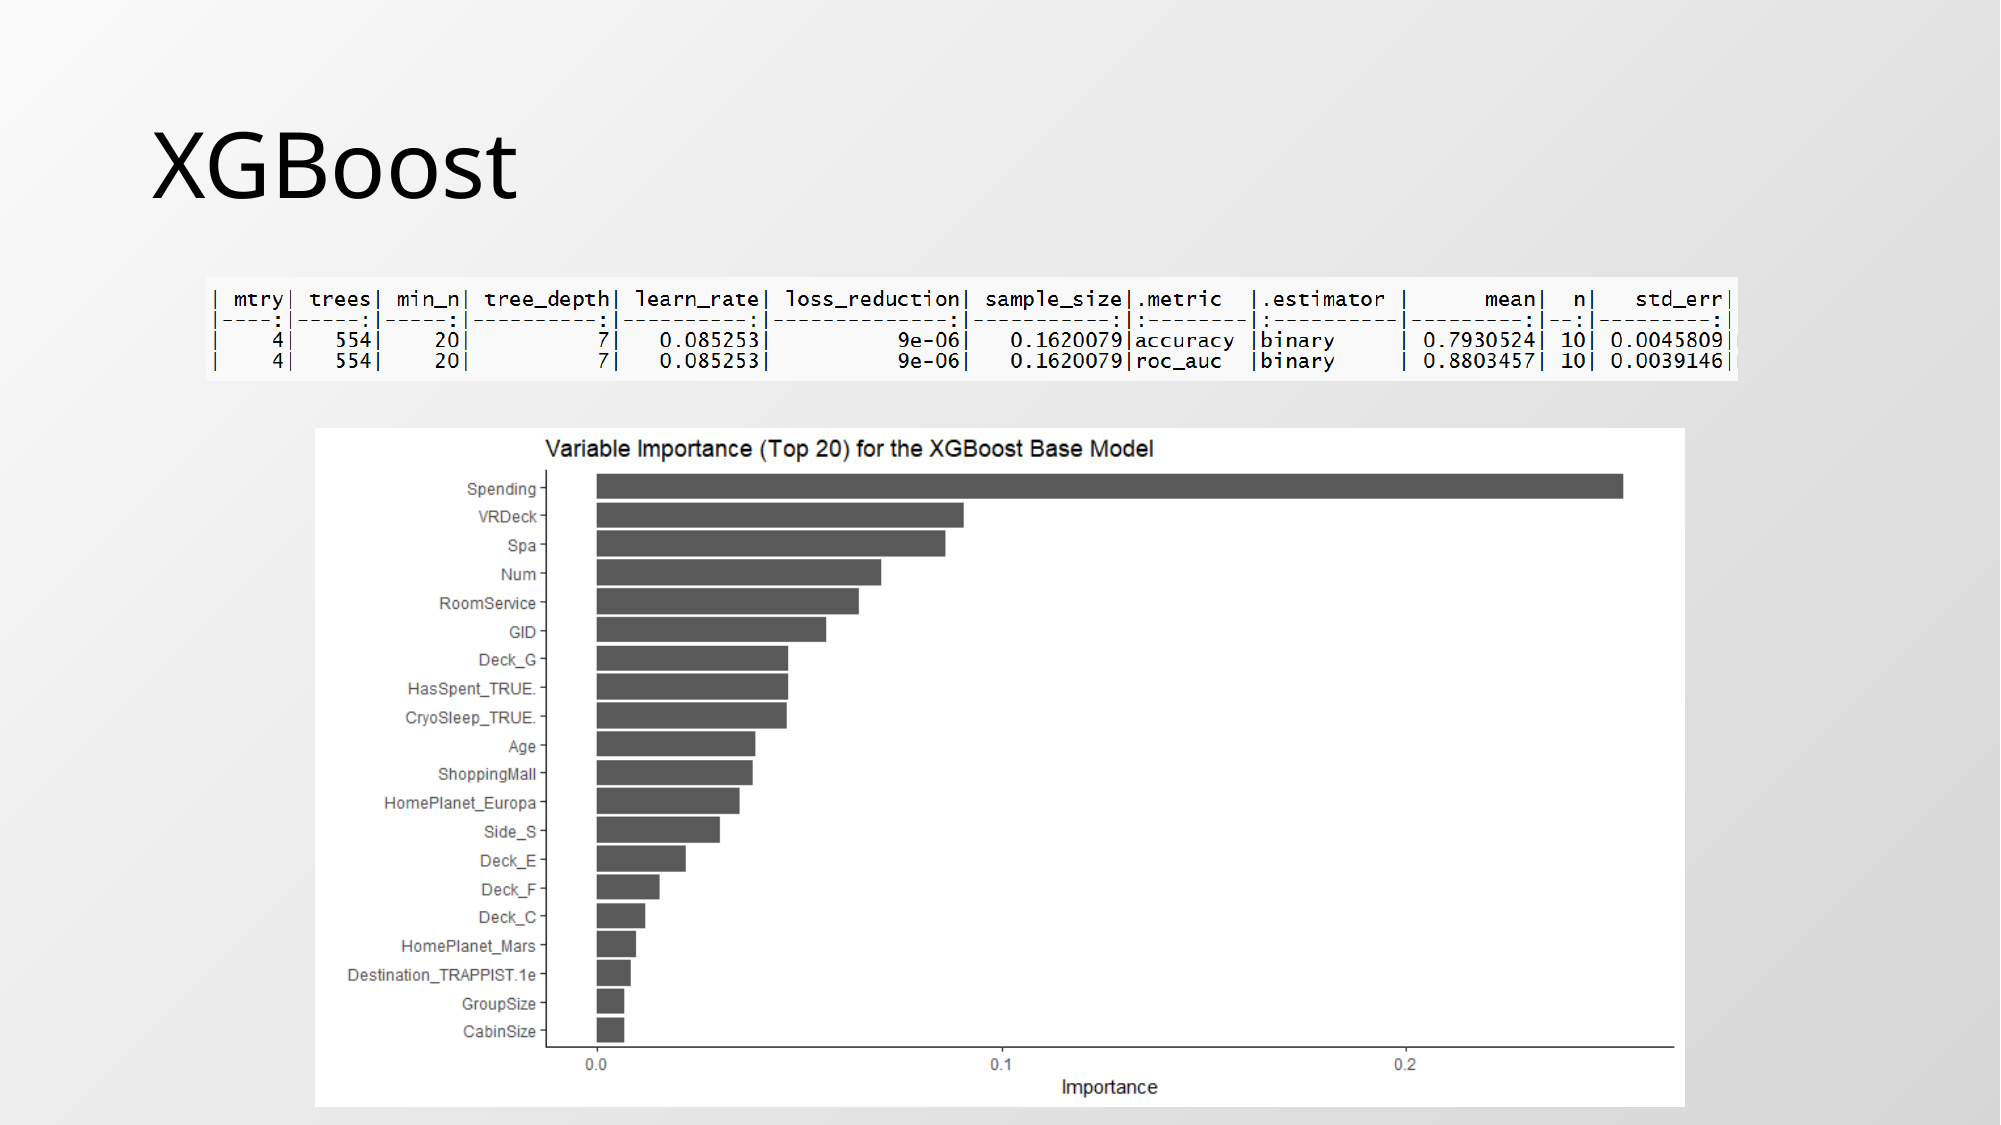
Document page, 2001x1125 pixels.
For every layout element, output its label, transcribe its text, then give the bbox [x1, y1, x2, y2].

picture [206, 277, 1738, 381]
title XGBoost [137, 59, 1863, 278]
picture [315, 428, 1685, 1107]
